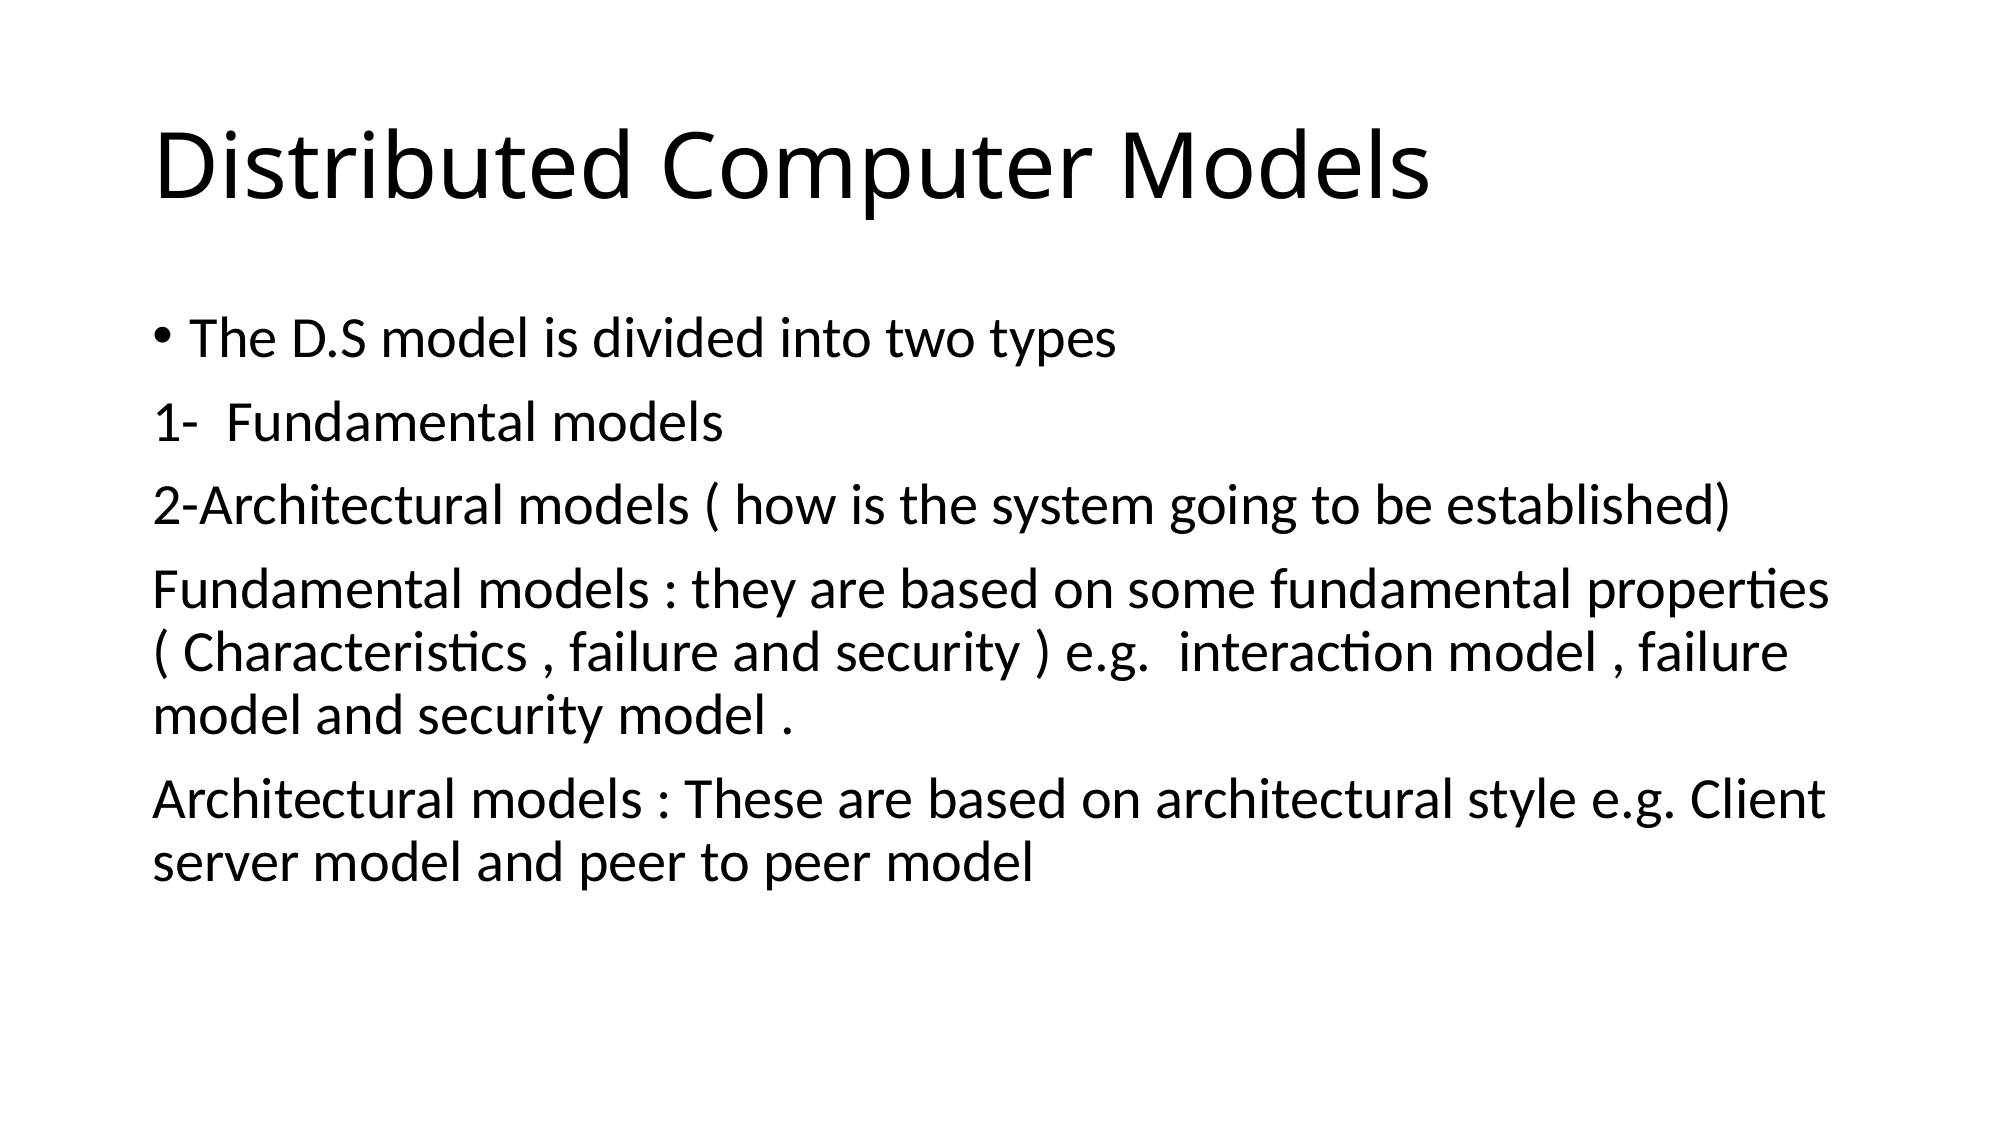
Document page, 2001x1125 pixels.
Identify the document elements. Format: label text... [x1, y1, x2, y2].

title Distributed Computer Models [137, 59, 1863, 278]
list The D.S model is divided into two types 1- Fundamental models 2-Architectural models ( how is the system going to be established) Fundamental models : they are based on some fundamental properties ( Characteristics , failure and security ) e.g. interaction model , failure model and security model . Architectural models : These are based on architectural style e.g. Client server model and peer to peer model [137, 299, 1863, 1014]
